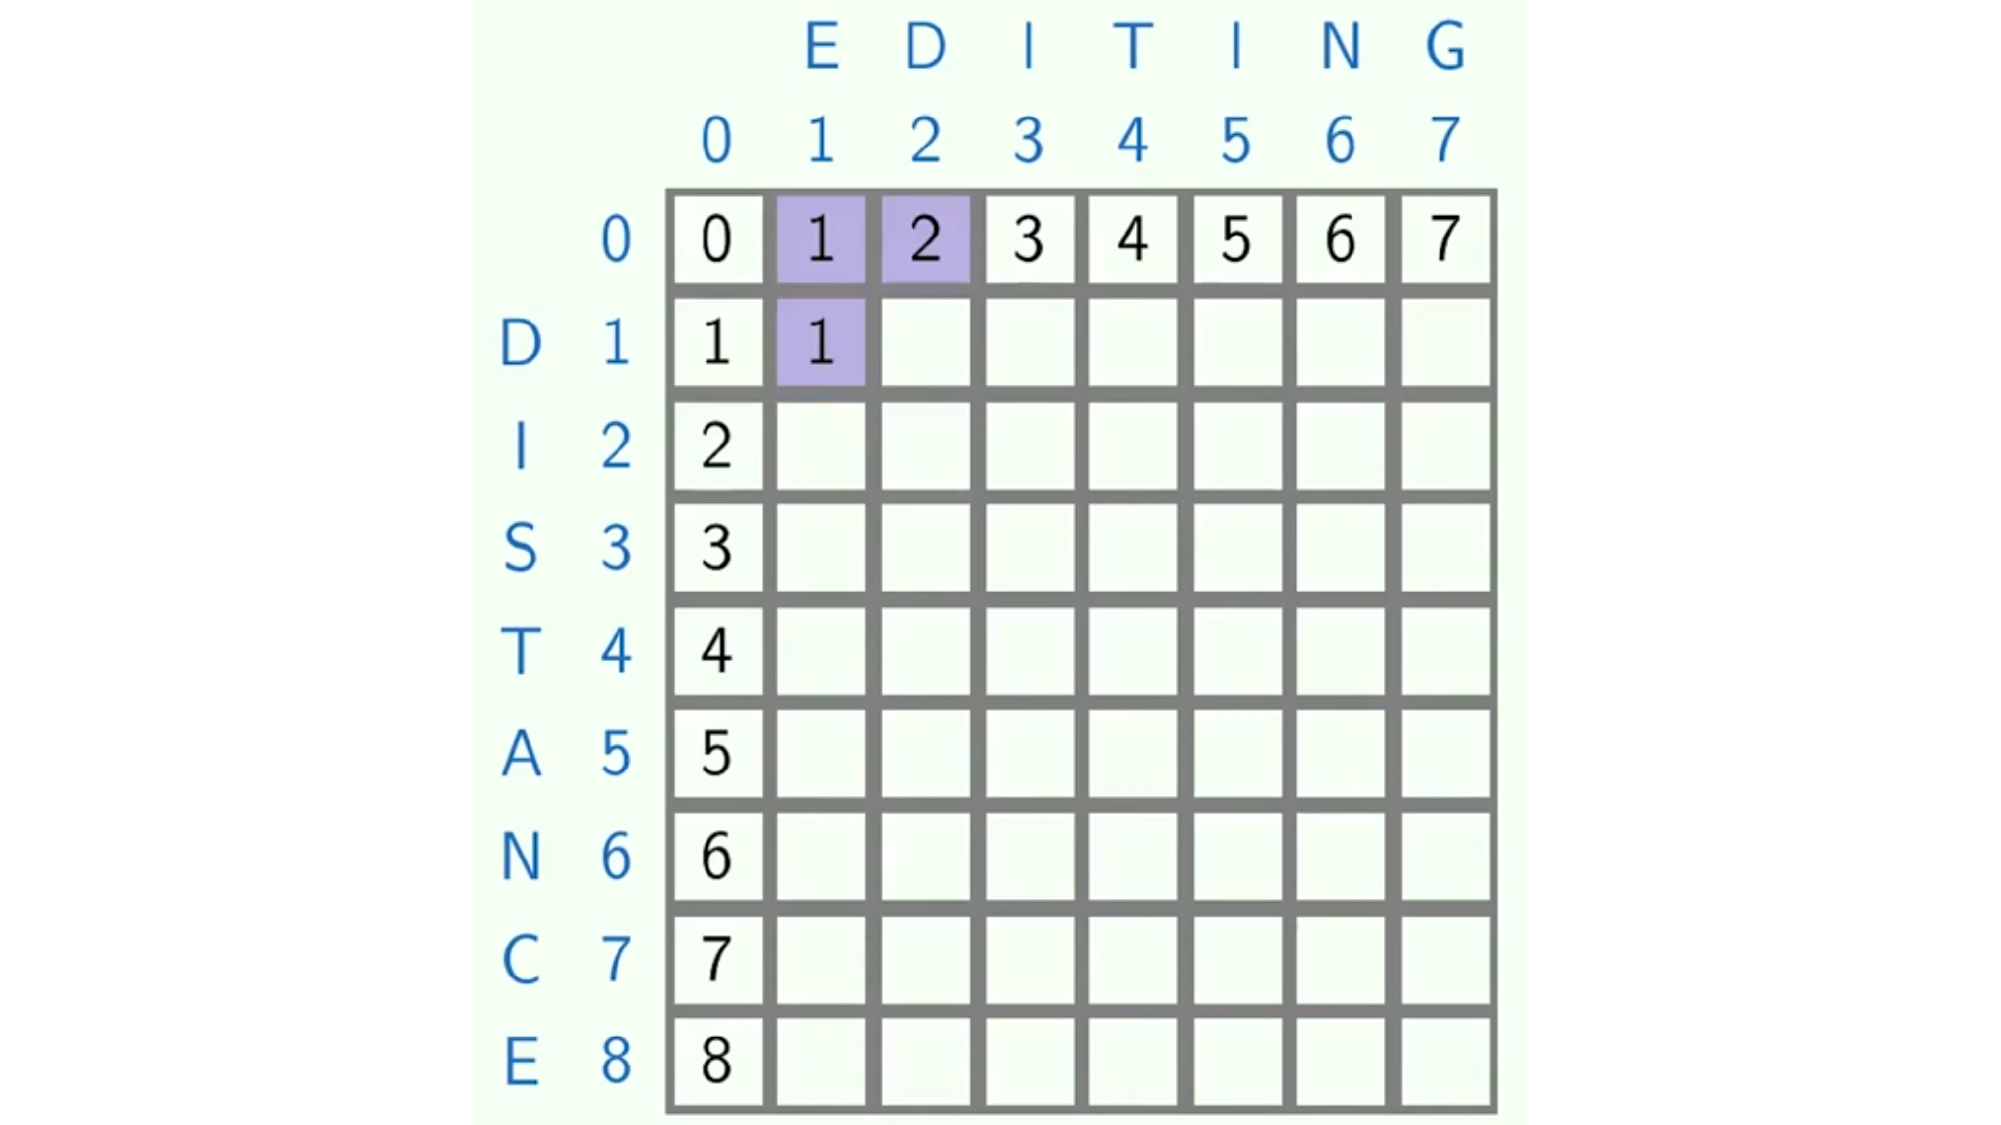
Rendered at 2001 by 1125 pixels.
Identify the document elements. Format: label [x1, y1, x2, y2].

text_box [472, 0, 1528, 1125]
